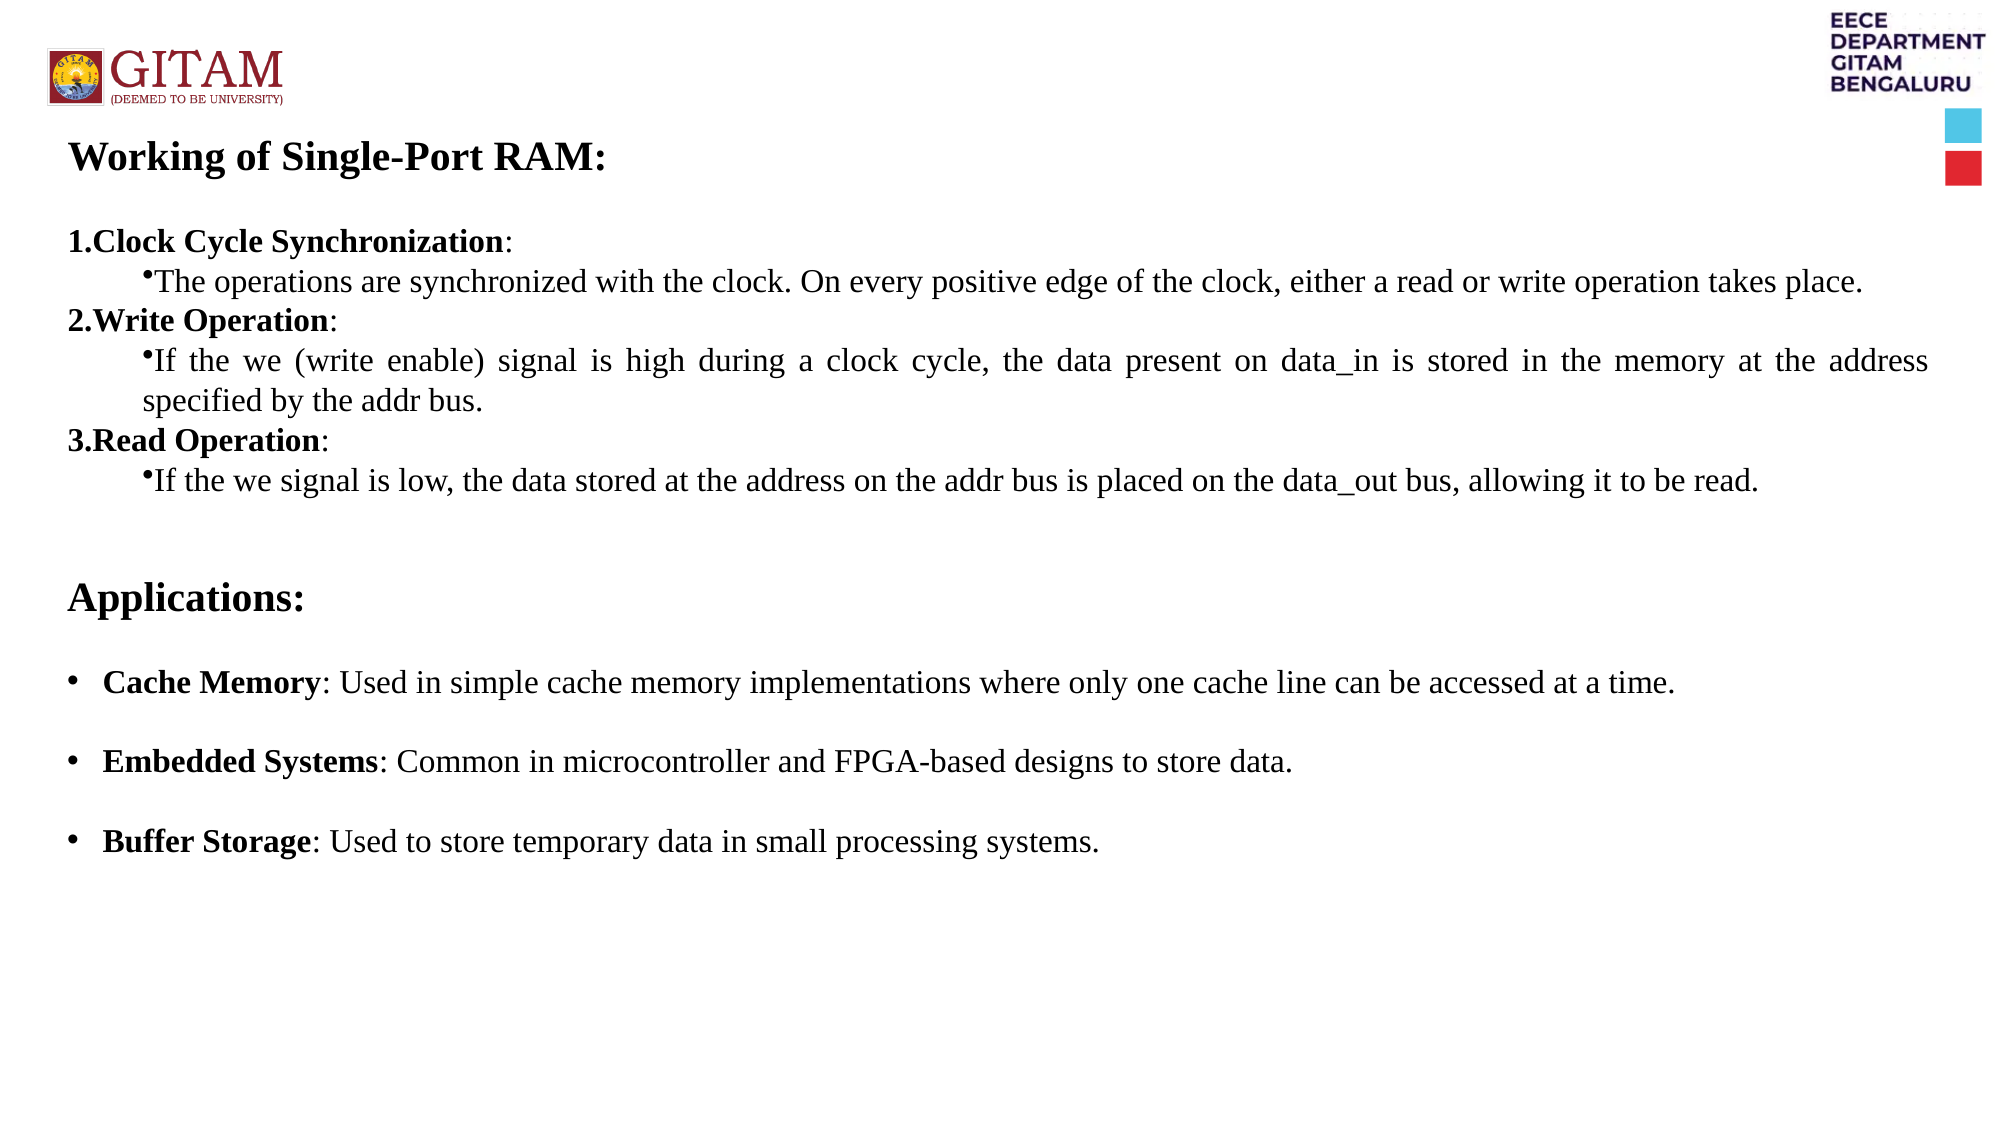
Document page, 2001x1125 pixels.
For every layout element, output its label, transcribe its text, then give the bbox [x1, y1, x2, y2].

picture [1824, 1, 2000, 101]
text_box Working of Single-Port RAM: Clock Cycle Synchronization: The operations are synchronized with the clock. On every positive edge of the clock, either a read or write operation takes place. Write Operation: If the we (write enable) signal is high during a clock cycle, the data present on data_in is stored in the memory at the address specified by the addr bus. Read Operation: If the we signal is low, the data stored at the address on the addr bus is placed on the data_out bus, allowing it to be read. [52, 121, 1948, 551]
text_box Applications: Cache Memory: Used in simple cache memory implementations where only one cache line can be accessed at a time. Embedded Systems: Common in microcontroller and FPGA-based designs to store data. Buffer Storage: Used to store temporary data in small processing systems. [52, 562, 1932, 867]
picture [43, 42, 290, 112]
